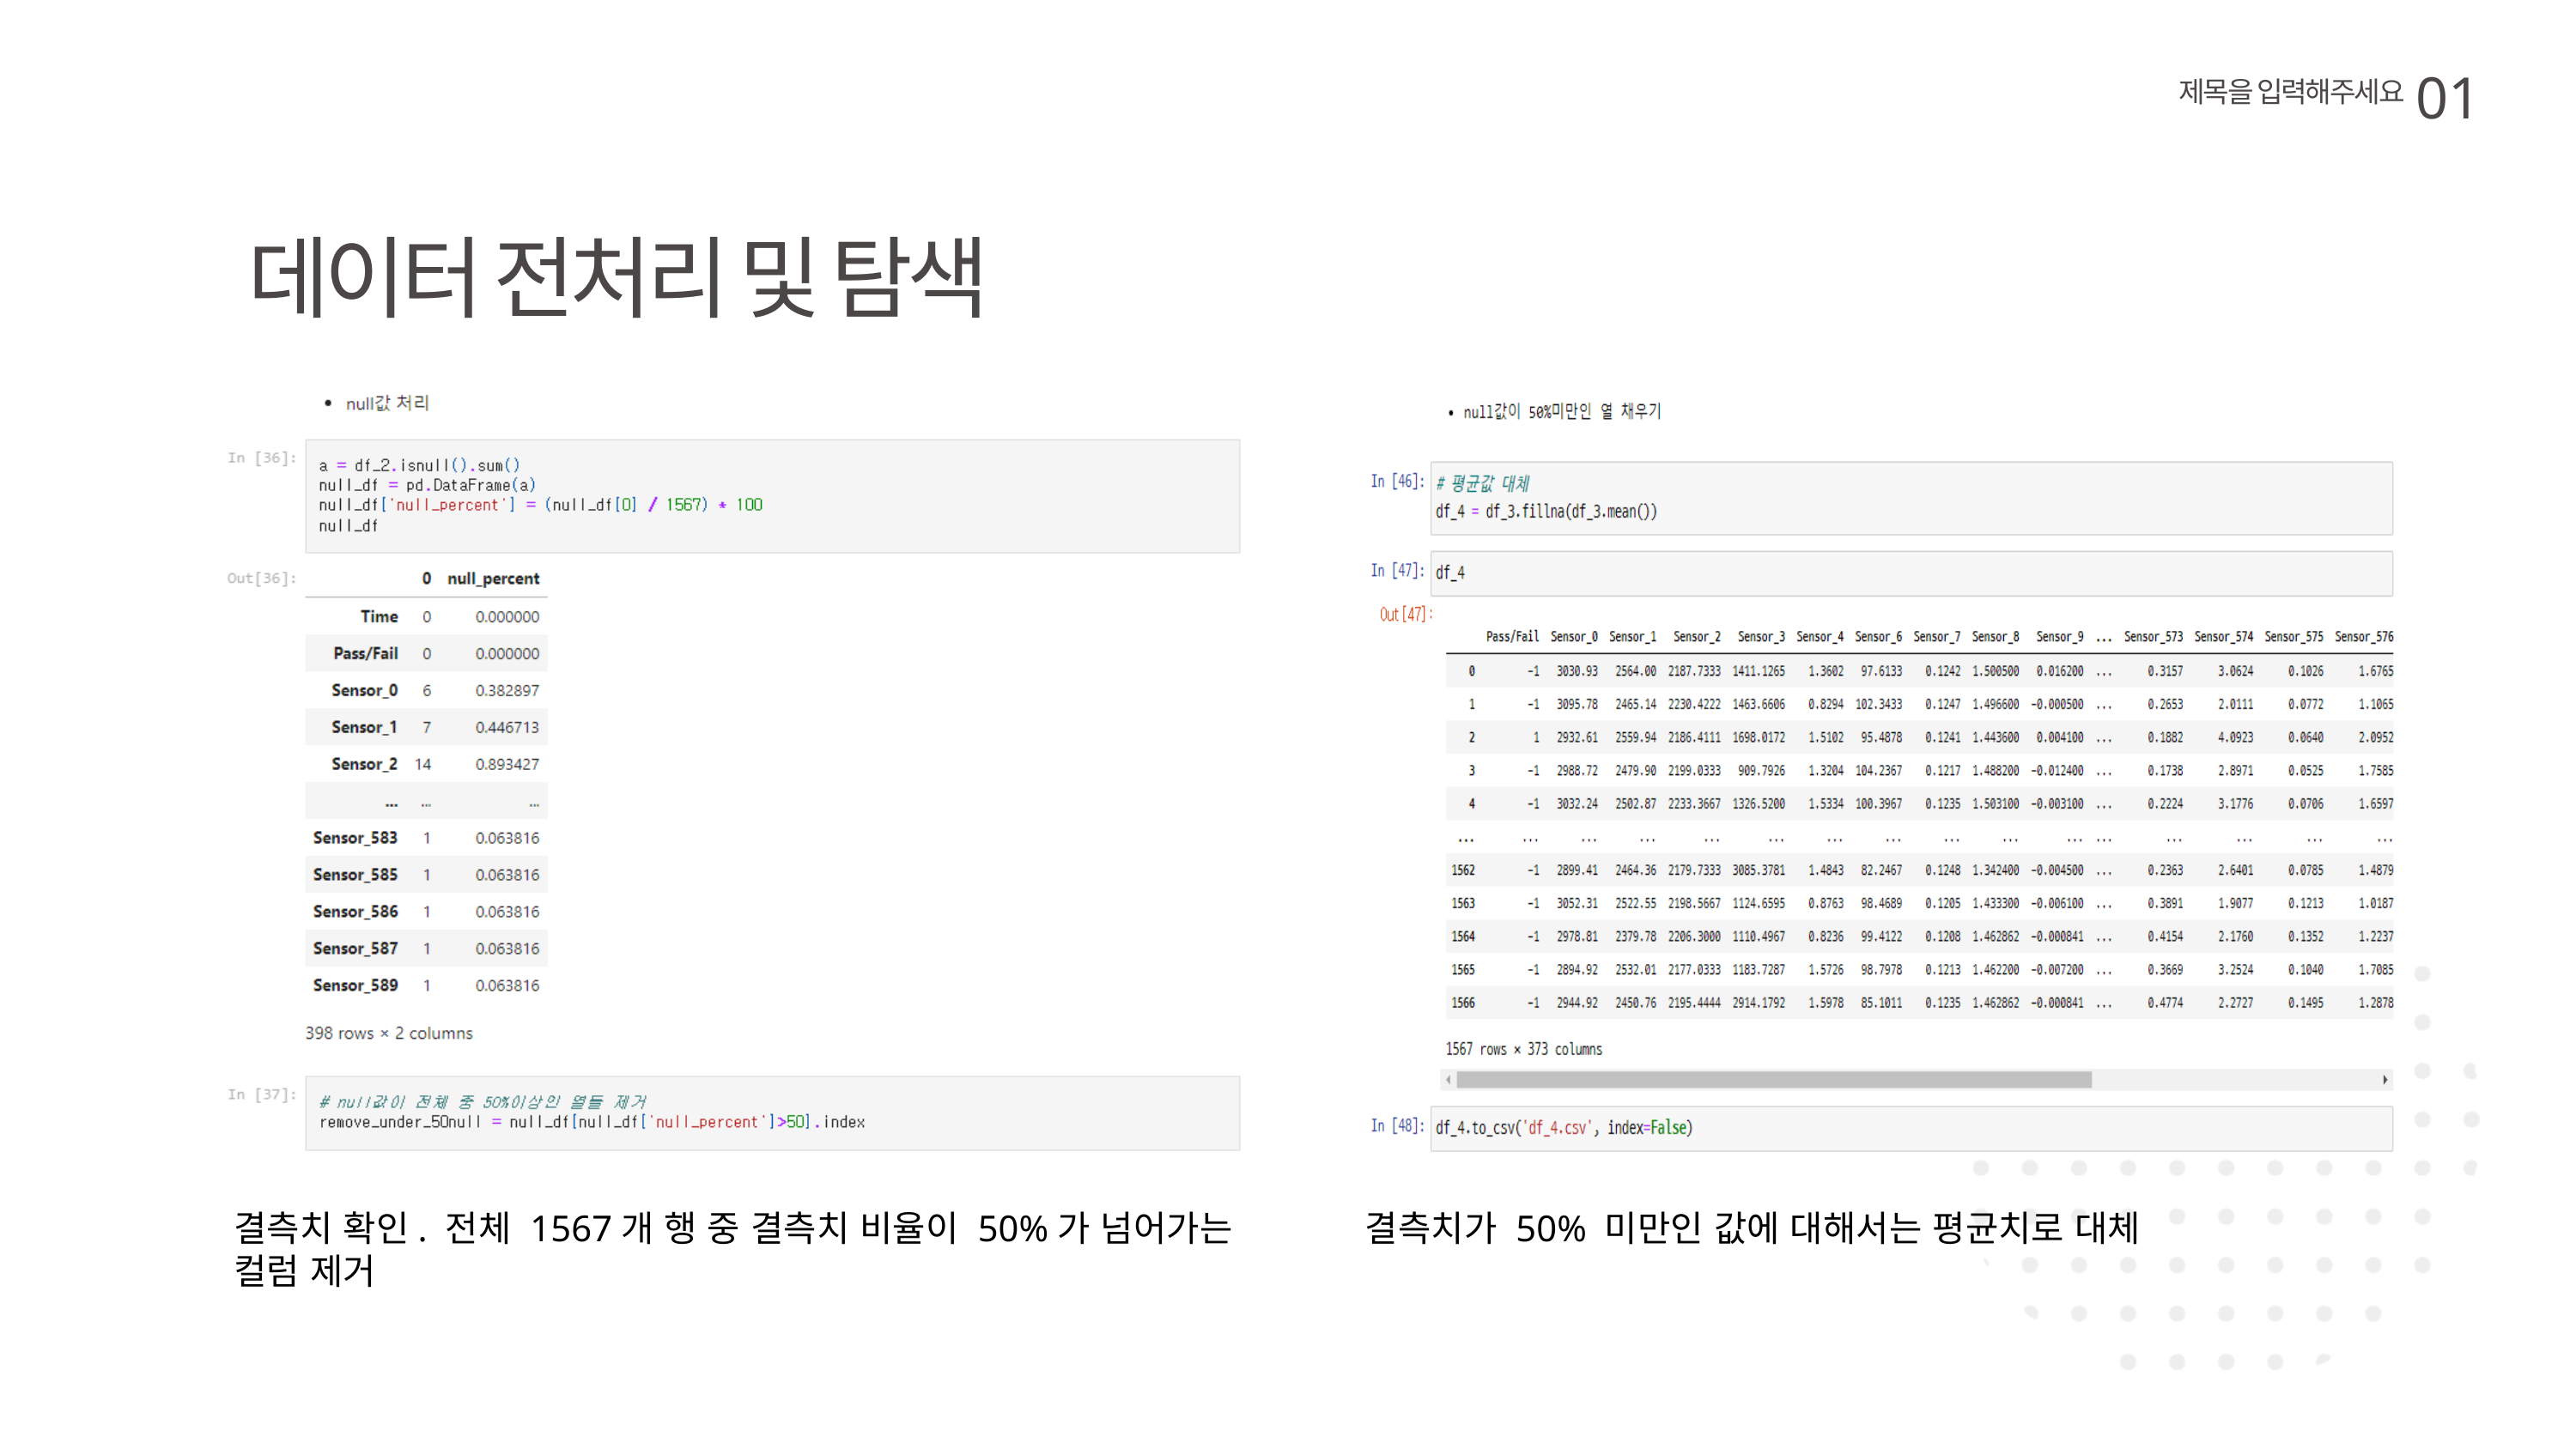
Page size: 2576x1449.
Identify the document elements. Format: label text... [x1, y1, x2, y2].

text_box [1973, 869, 2480, 1370]
text_box 결측치 확인. 전체 1567개 행 중 결측치 비율이 50%가 넘어가는 컬럼 제거 [221, 1199, 1247, 1298]
text_box 결측치가 50% 미만인 값에 대해서는 평균치로 대체 [1352, 1199, 1969, 1255]
text_box 데이터 전처리 및 탐색 [234, 215, 1666, 336]
picture [221, 391, 1247, 1158]
text_box 01 [2371, 55, 2494, 136]
text_box 제목을 입력해주세요 [1914, 67, 2371, 115]
picture [1365, 391, 2405, 1158]
